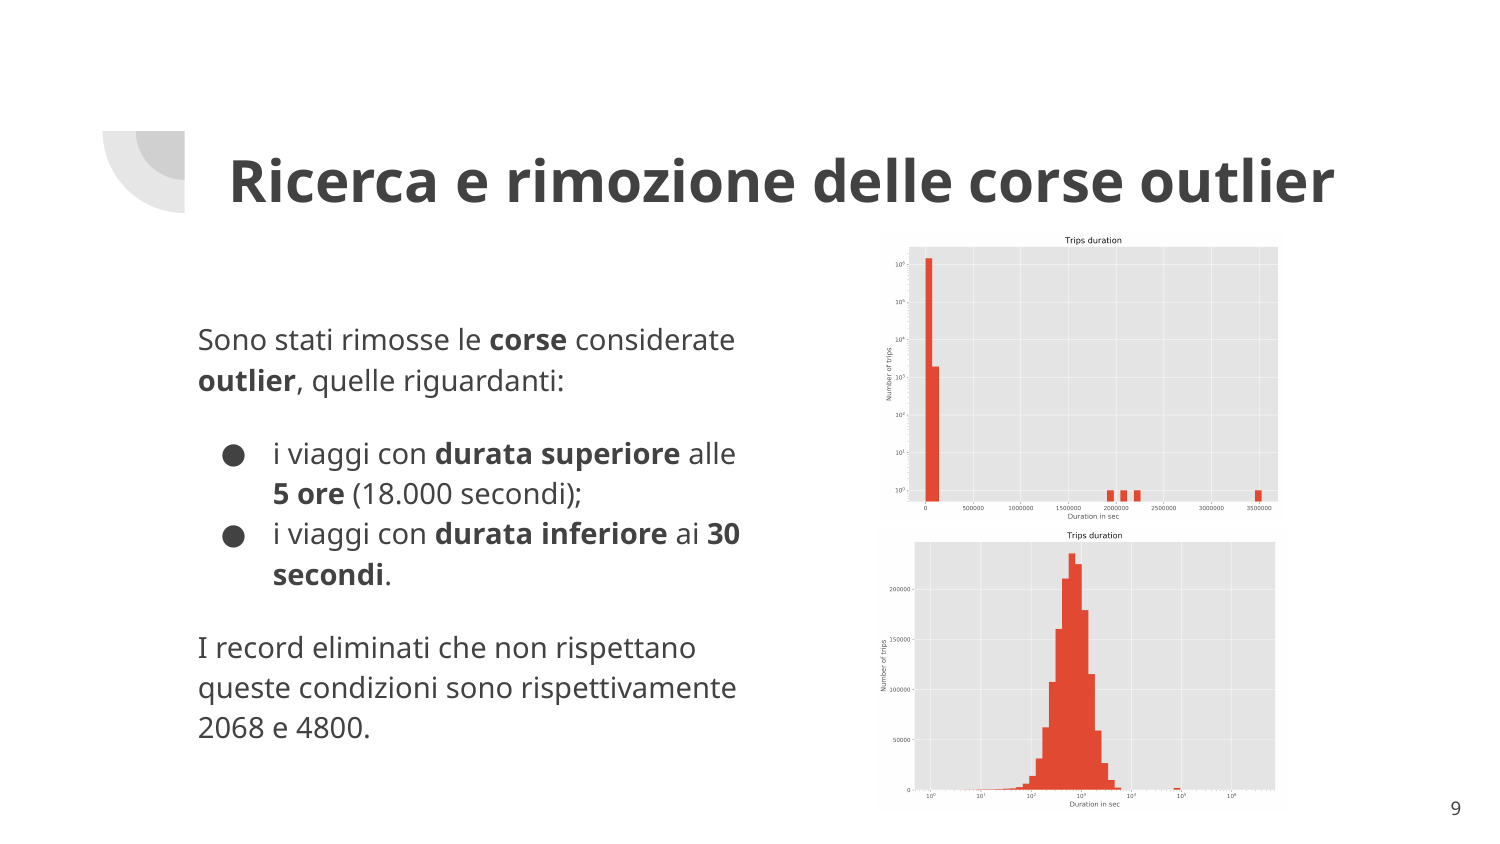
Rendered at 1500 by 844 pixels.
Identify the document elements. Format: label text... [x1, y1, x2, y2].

picture [881, 229, 1284, 521]
slide_number ‹#› [1386, 777, 1477, 842]
picture [876, 524, 1289, 811]
list Sono stati rimosse le corse considerate outlier, quelle riguardanti: i viaggi con durata superiore alle 5 ore (18.000 secondi); i viaggi con durata inferiore ai 30 secondi. I record eliminati che non rispettano queste condizioni sono rispettivamente 2068 e 4800. [182, 301, 765, 719]
title Ricerca e rimozione delle corse outlier [213, 108, 1368, 251]
